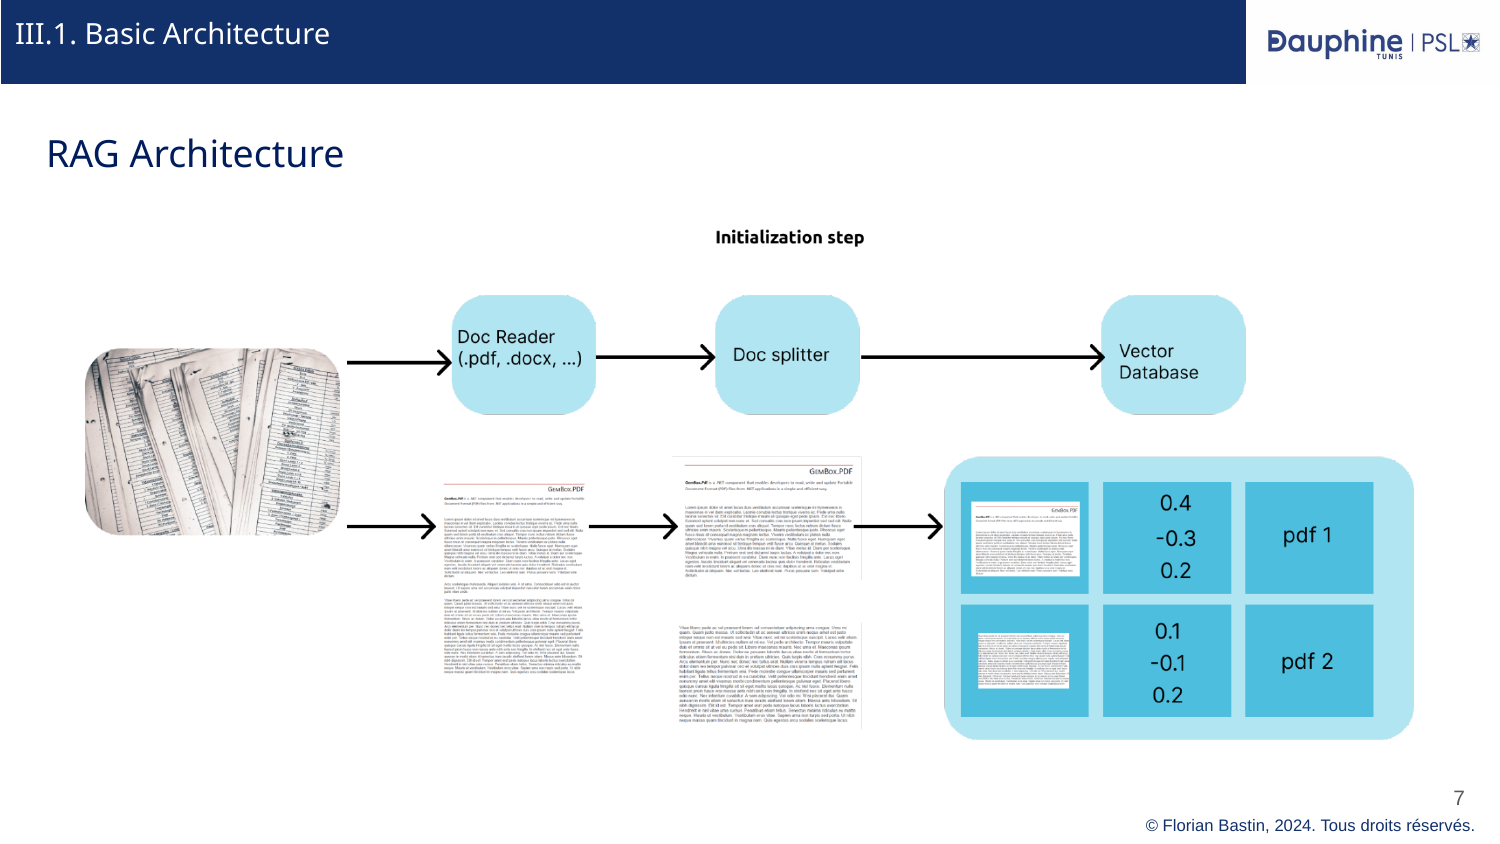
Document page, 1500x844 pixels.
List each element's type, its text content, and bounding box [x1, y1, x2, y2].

list RAG Architecture [31, 103, 1016, 203]
title III.1. Basic Architecture [0, 0, 1246, 85]
slide_number ‹#› [1389, 764, 1480, 830]
picture [1246, 0, 1500, 85]
picture [85, 227, 1415, 741]
